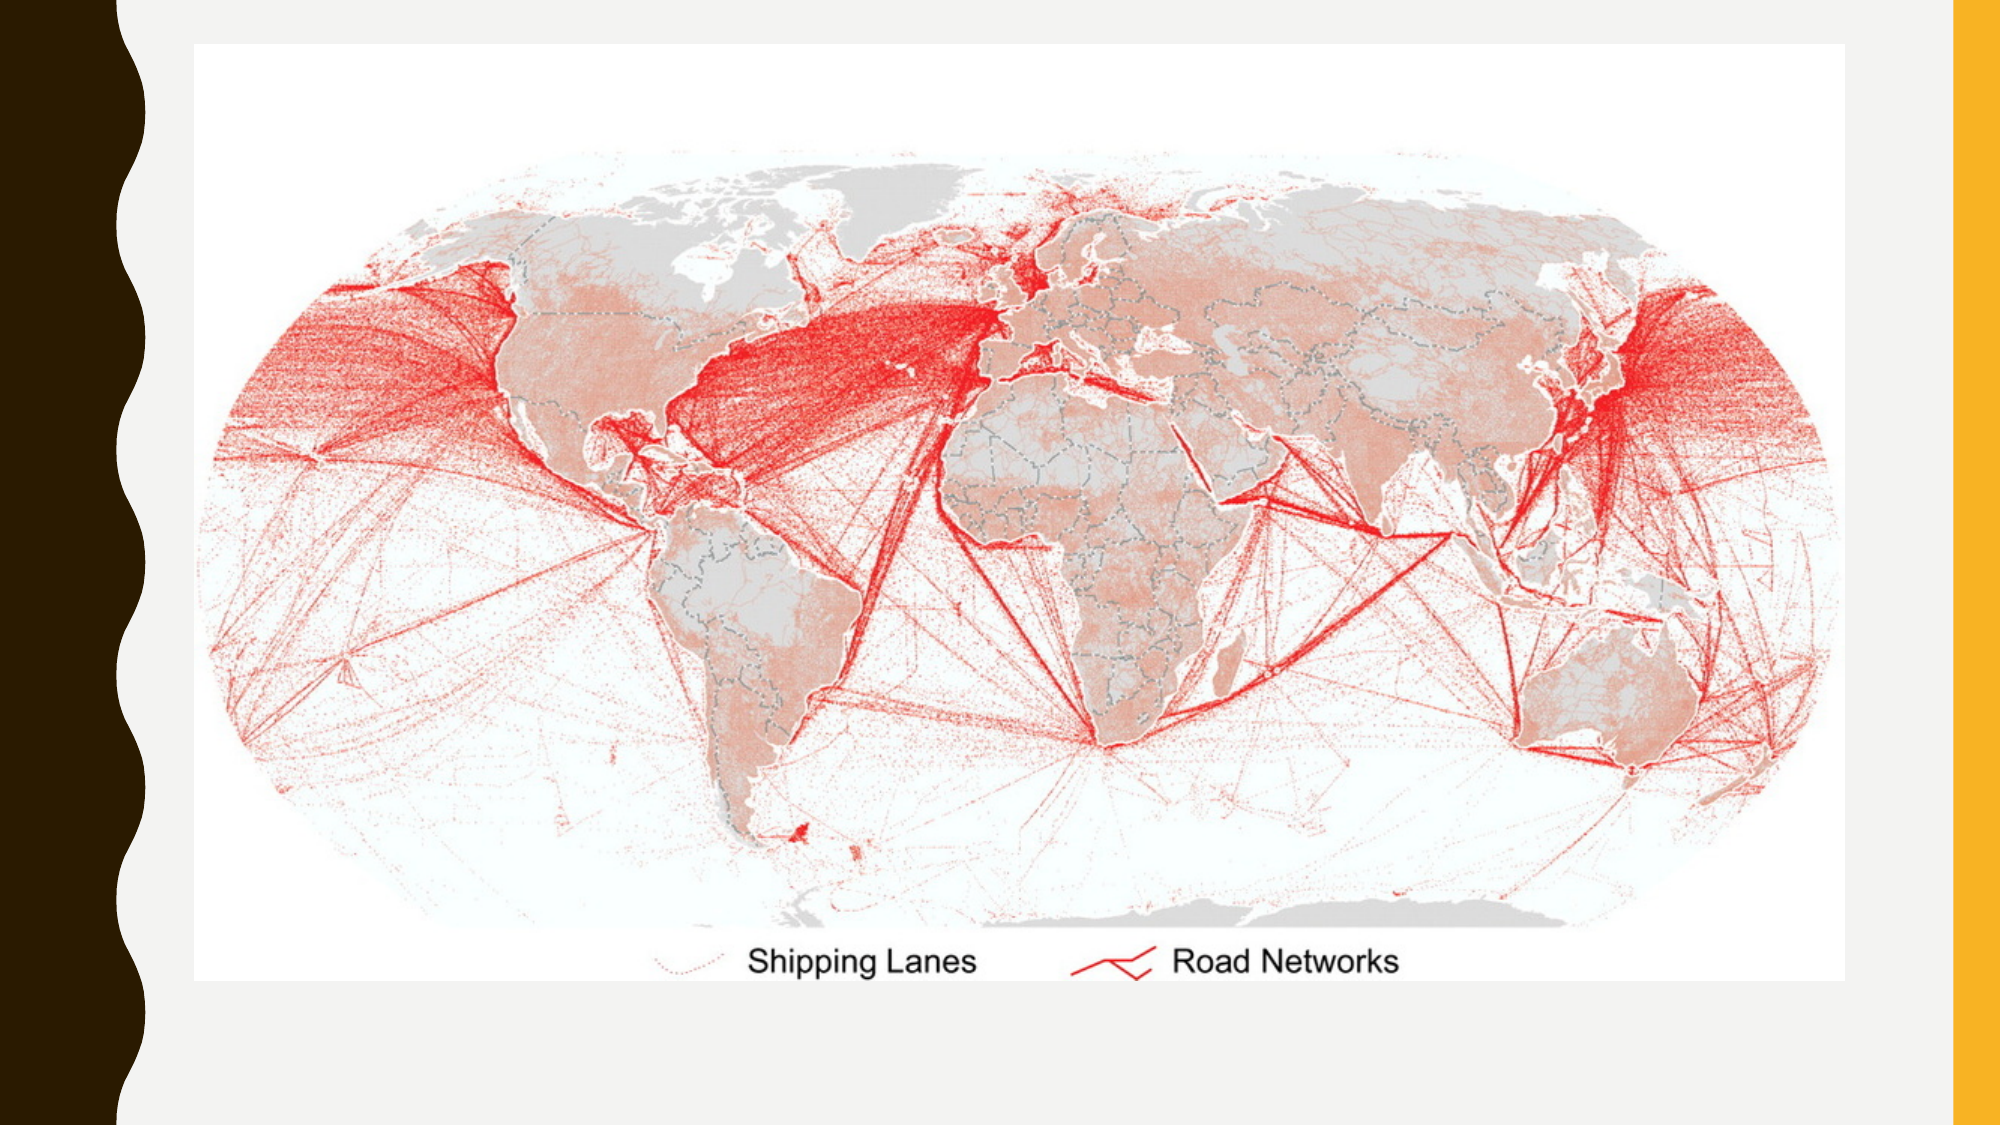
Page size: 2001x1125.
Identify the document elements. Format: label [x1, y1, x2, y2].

picture [194, 44, 1845, 981]
